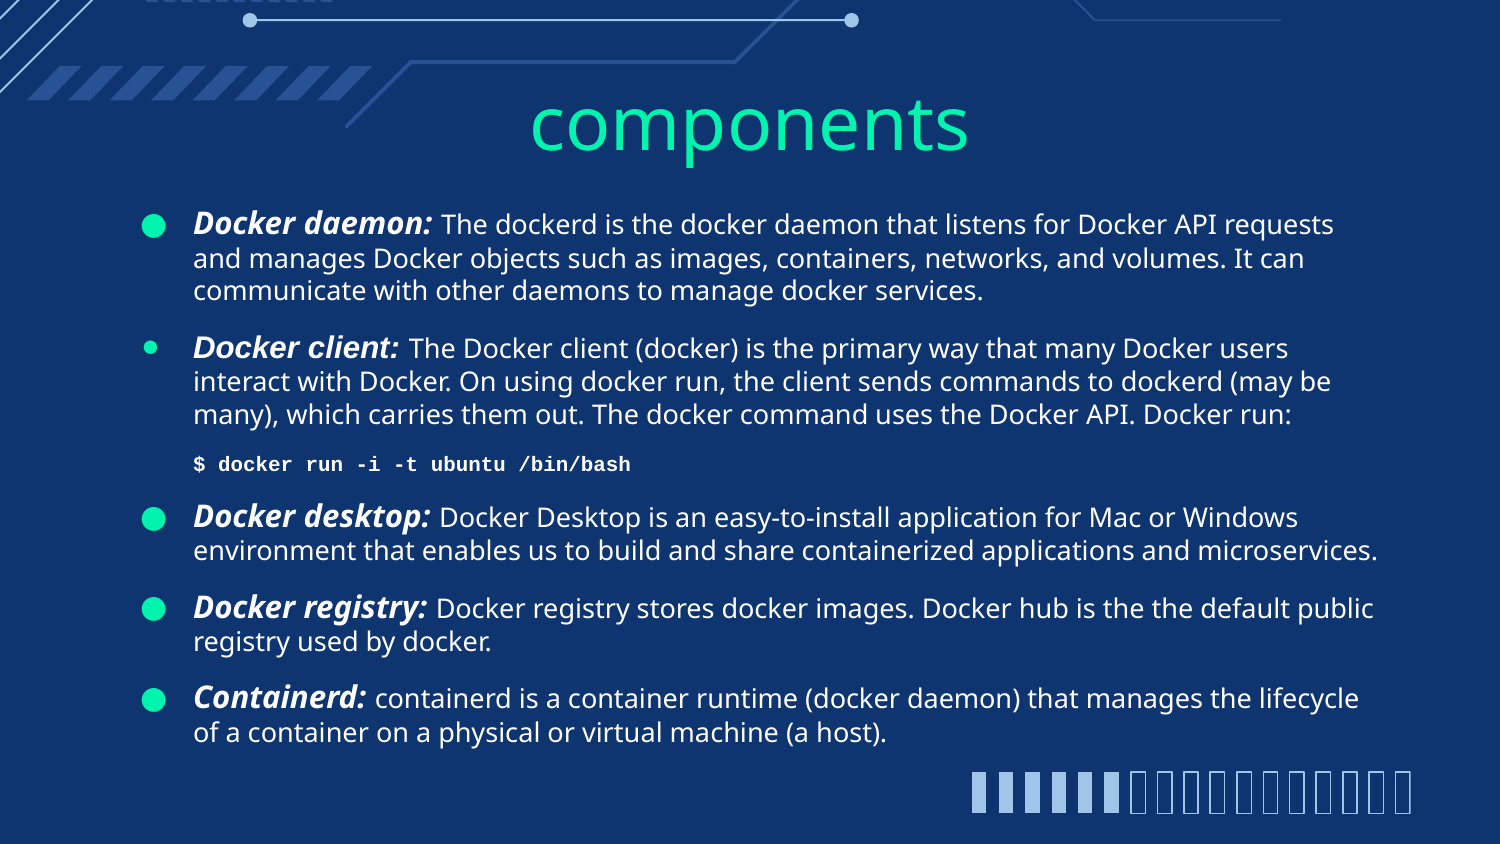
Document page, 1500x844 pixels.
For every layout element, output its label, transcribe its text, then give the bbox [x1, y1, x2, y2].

list Docker daemon: The dockerd is the docker daemon that listens for Docker API requests and manages Docker objects such as images, containers, networks, and volumes. It can communicate with other daemons to manage docker services. Docker client: The Docker client (docker) is the primary way that many Docker users interact with Docker. On using docker run, the client sends commands to dockerd (may be many), which carries them out. The docker command uses the Docker API. Docker run: $ docker run -i -t ubuntu /bin/bash Docker desktop: Docker Desktop is an easy-to-install application for Mac or Windows environment that enables us to build and share containerized applications and microservices. Docker registry: Docker registry stores docker images. Docker hub is the the default public registry used by docker. Containerd: containerd is a container runtime (docker daemon) that manages the lifecycle of a container on a physical or virtual machine (a host). [118, 203, 1382, 771]
title components [118, 75, 1382, 156]
